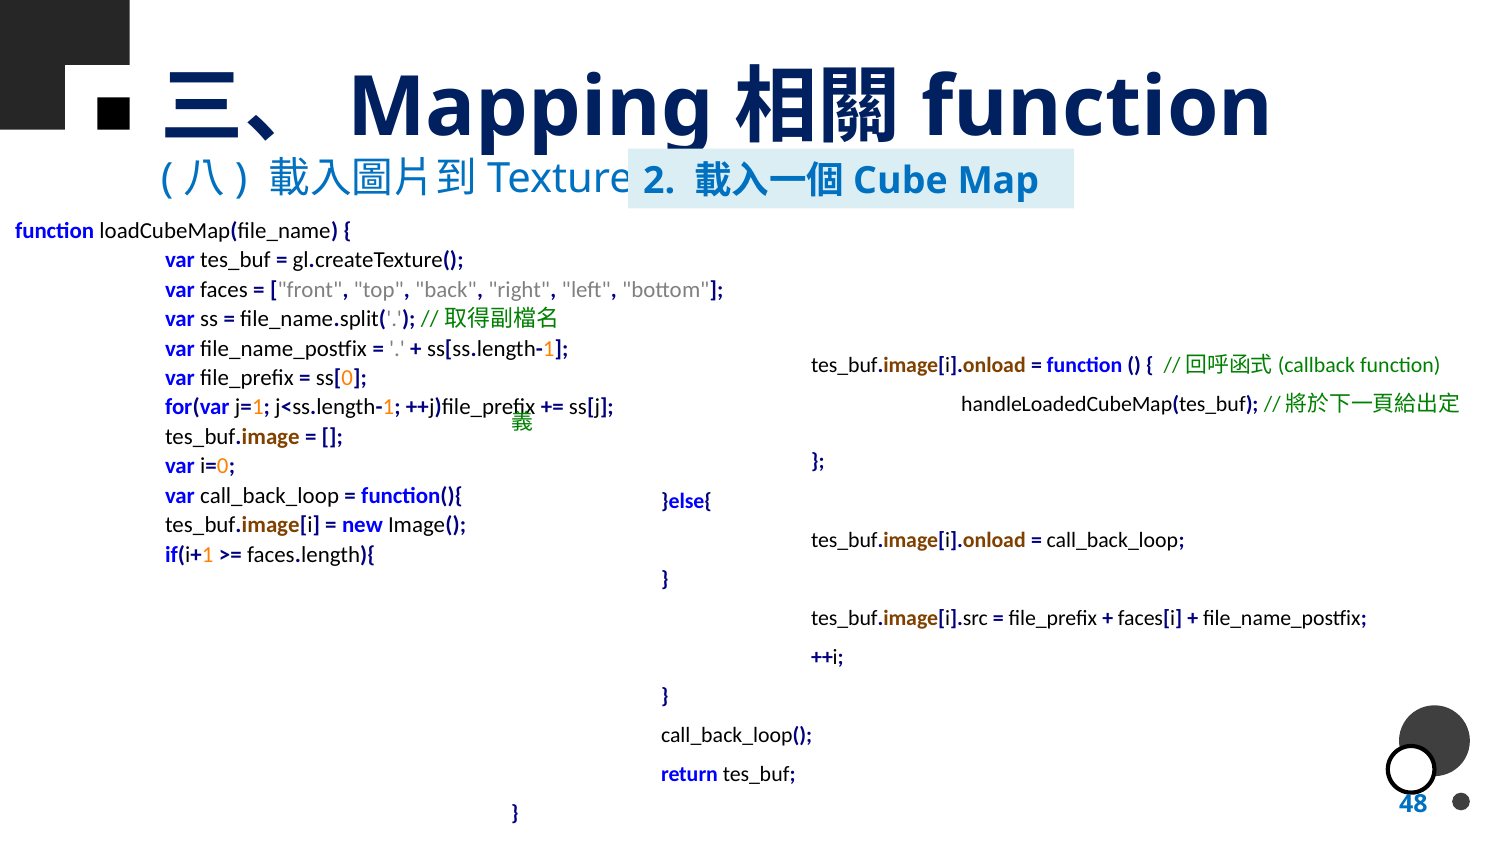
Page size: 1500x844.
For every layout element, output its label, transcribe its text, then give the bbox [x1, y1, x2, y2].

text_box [0, 0, 130, 130]
text_box function loadCubeMap(file_name) { var tes_buf = gl.createTexture(); var faces = ["front", "top", "back", "right", "left", "bottom"]; var ss = file_name.split('.'); //取得副檔名 var file_name_postfix = '.' + ss[ss.length-1]; var file_prefix = ss[0]; for(var j=1; j<ss.length-1; ++j)file_prefix += ss[j]; tes_buf.image = []; var i=0; var call_back_loop = function(){ tes_buf.image[i] = new Image(); if(i+1 >= faces.length){ [0, 213, 896, 621]
text_box (八) 載入圖片到Texture [145, 143, 660, 209]
text_box tes_buf.image[i].onload = function () { //回呼函式(callback function) handleLoadedCubeMap(tes_buf); //將於下一頁給出定義 }; }else{ tes_buf.image[i].onload = call_back_loop; } tes_buf.image[i].src = file_prefix + faces[i] + file_name_postfix; ++i; } call_back_loop(); return tes_buf; } [495, 350, 1484, 843]
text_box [1387, 705, 1471, 811]
title 三、Mapping相關function [145, 32, 1453, 173]
text_box 2. 載入一個Cube Map [628, 148, 1074, 209]
